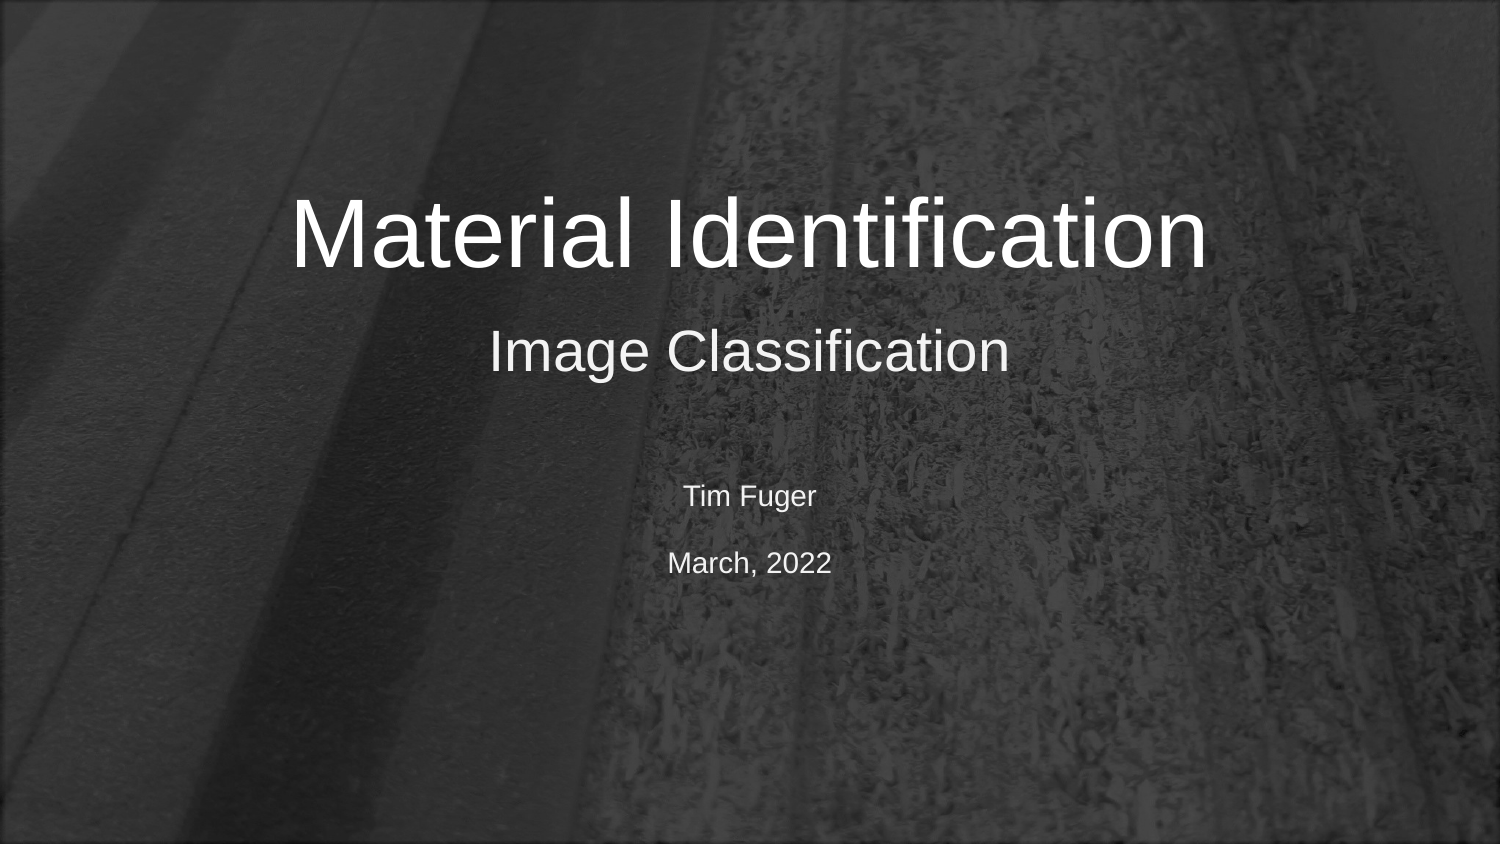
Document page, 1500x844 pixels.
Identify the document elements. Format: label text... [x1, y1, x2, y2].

picture [0, 0, 1500, 844]
title Material Identification [249, 162, 1251, 304]
subtitle Tim Fuger March, 2022 [51, 464, 1449, 595]
subtitle Image Classification [447, 303, 1053, 401]
